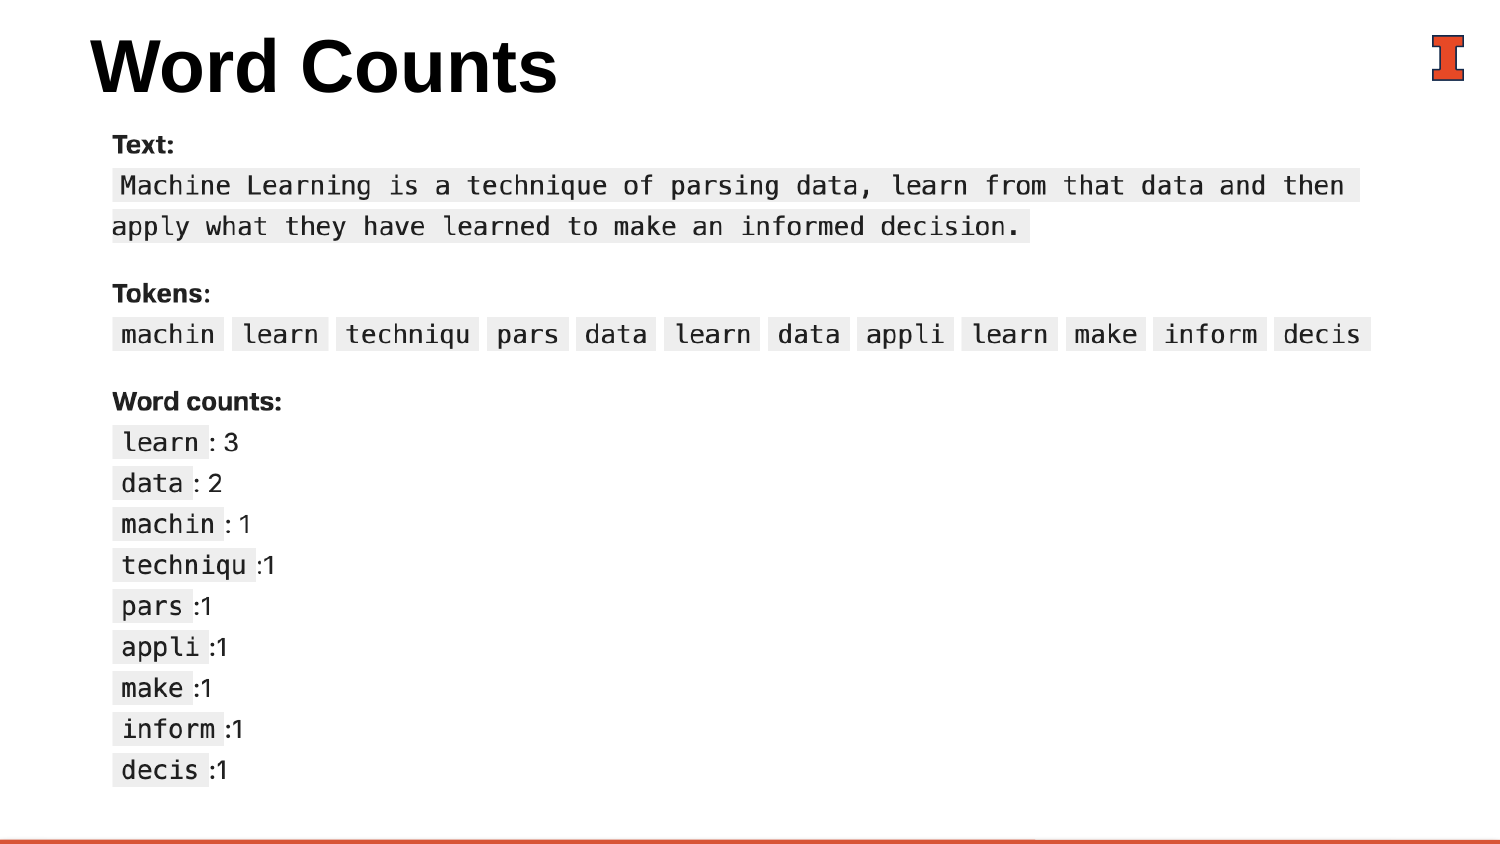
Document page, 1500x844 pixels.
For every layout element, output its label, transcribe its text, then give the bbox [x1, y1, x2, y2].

picture [1432, 35, 1464, 81]
title Word Counts [75, 10, 1404, 128]
picture [98, 127, 1380, 802]
